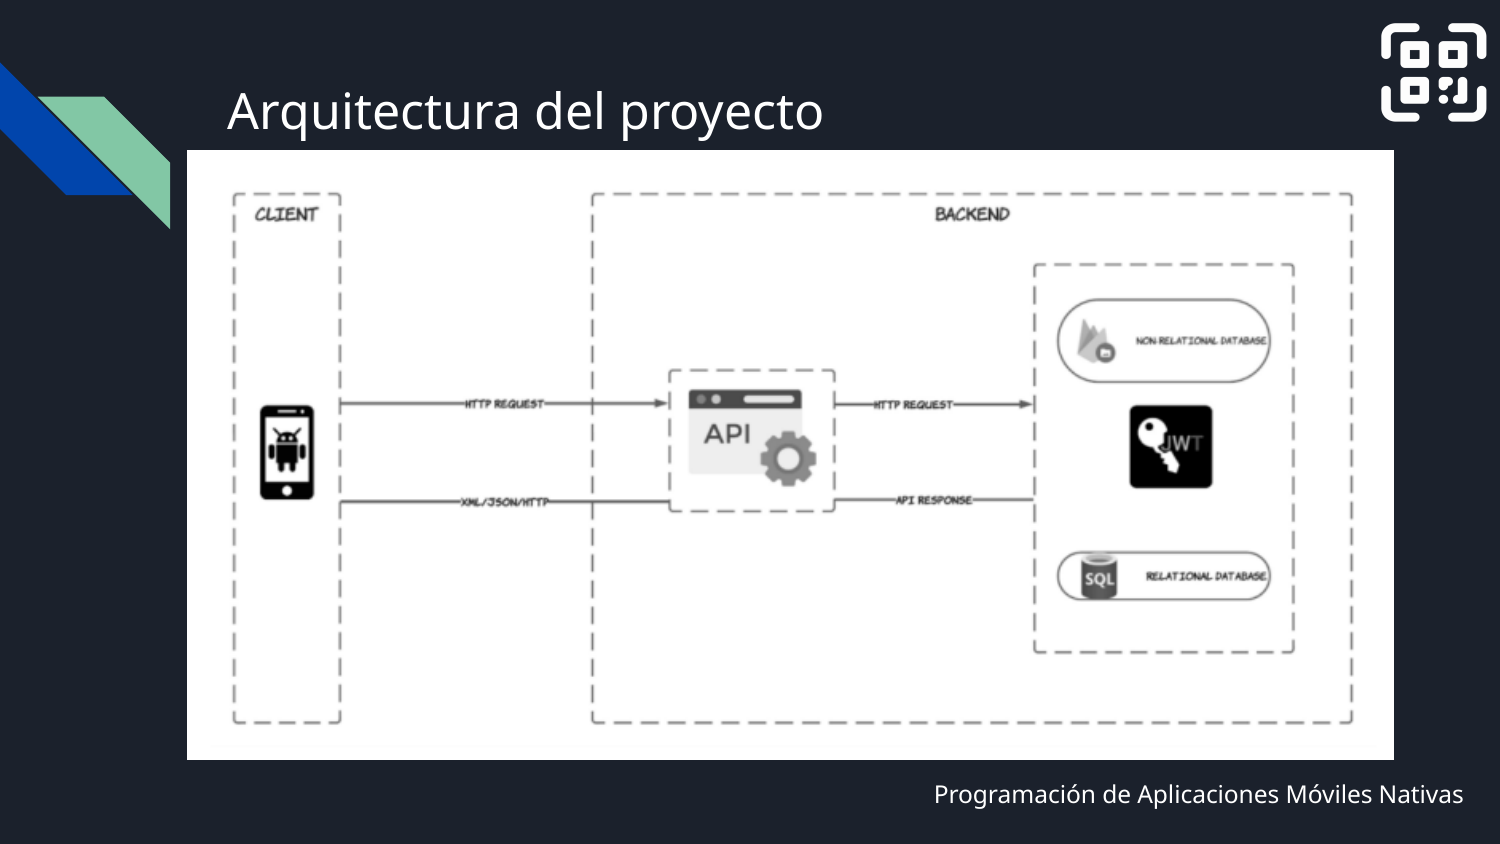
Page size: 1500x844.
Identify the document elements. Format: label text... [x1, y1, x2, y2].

picture [1379, 19, 1489, 126]
title Arquitectura del proyecto [212, 64, 1368, 148]
subtitle Programación de Aplicaciones Móviles Nativas [918, 759, 1488, 825]
picture [186, 150, 1394, 760]
